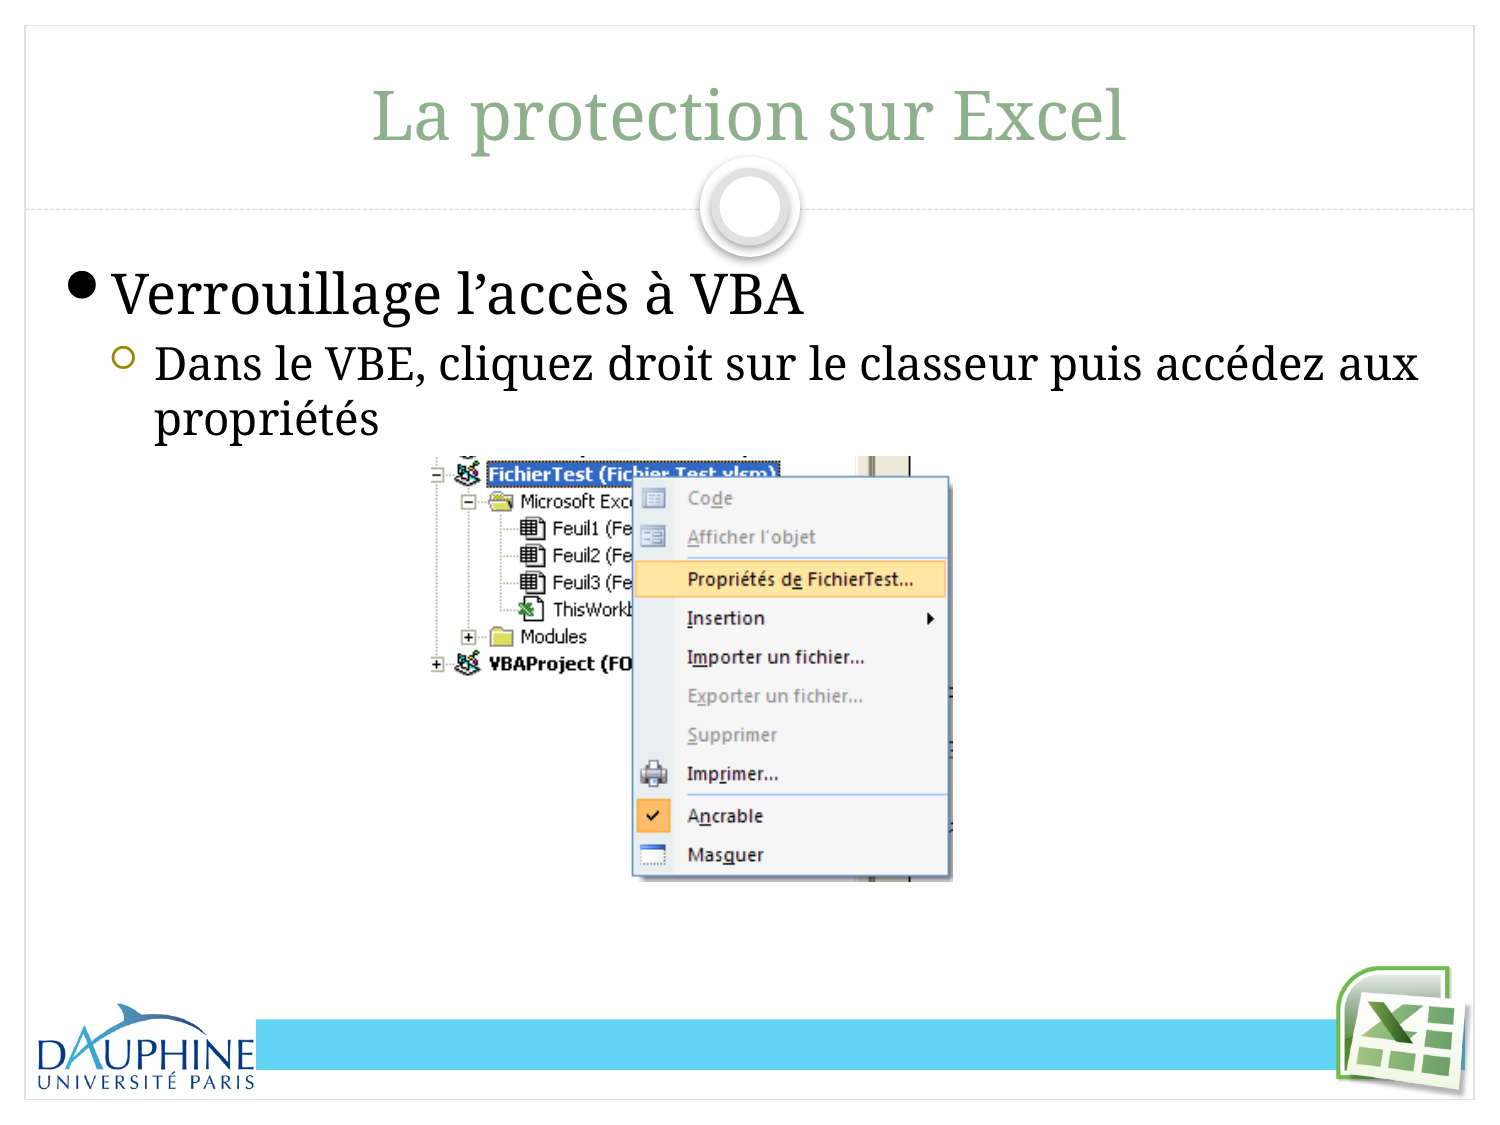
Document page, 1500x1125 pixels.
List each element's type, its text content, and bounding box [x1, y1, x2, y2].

picture [1324, 949, 1477, 1102]
picture [35, 1001, 256, 1090]
picture [430, 455, 953, 882]
title La protection sur Excel [49, 37, 1450, 162]
list Verrouillage l’accès à VBA Dans le VBE, cliquez droit sur le classeur puis accédez aux propriétés [49, 250, 1445, 1001]
